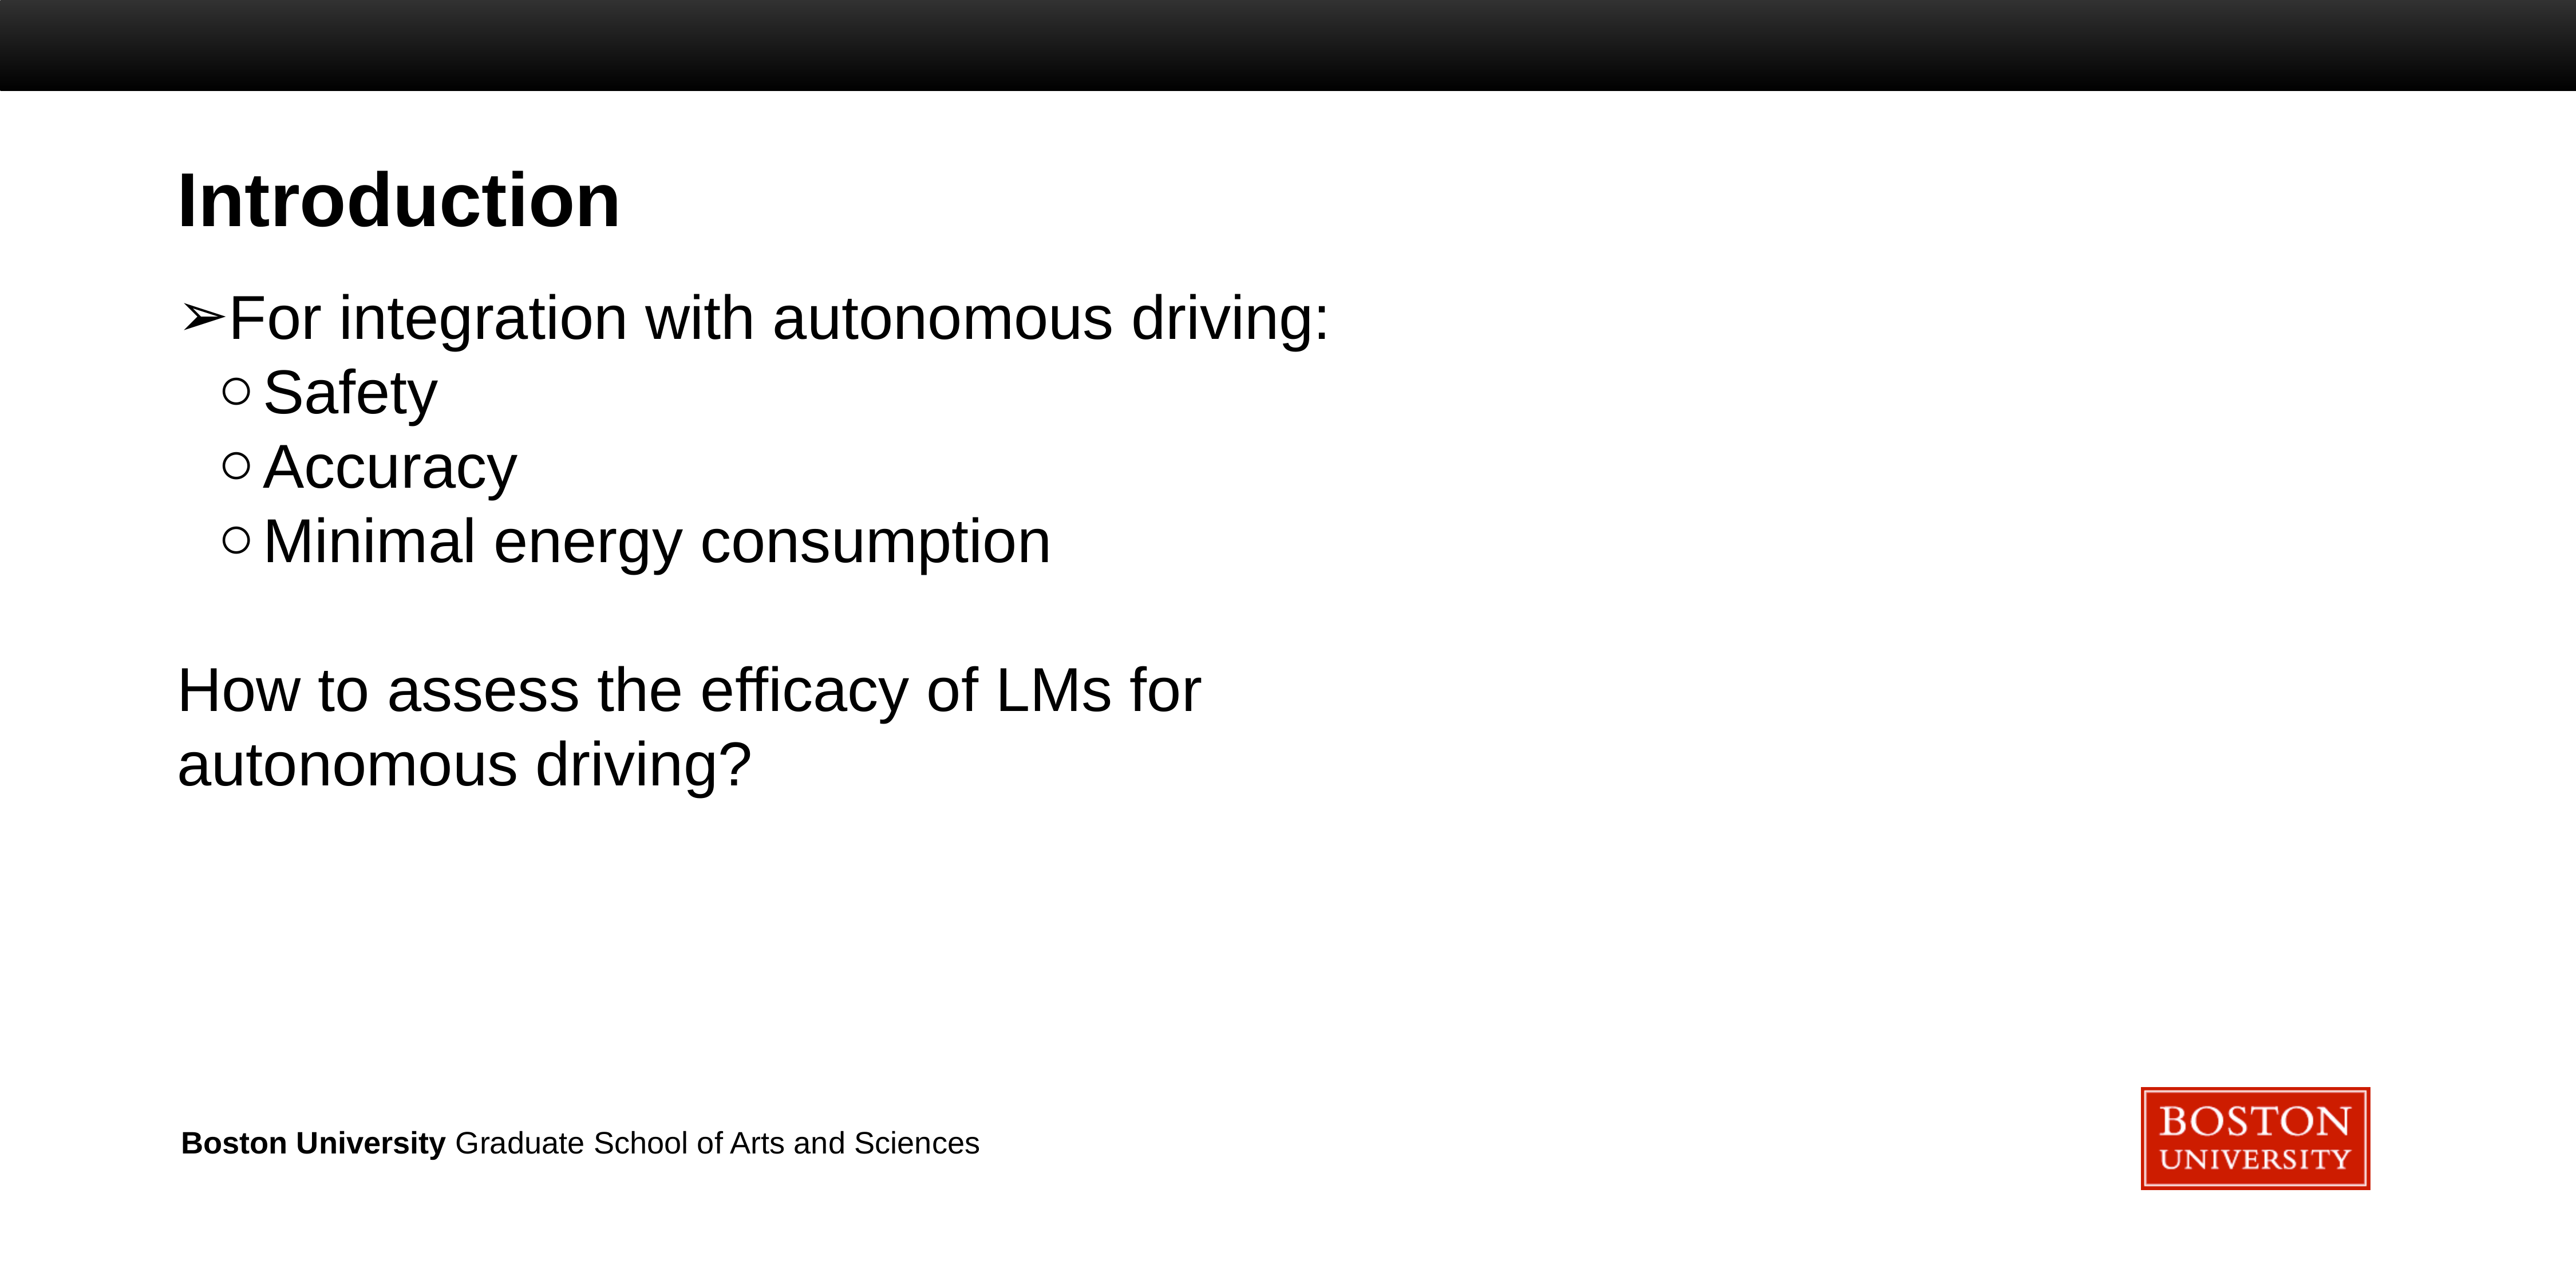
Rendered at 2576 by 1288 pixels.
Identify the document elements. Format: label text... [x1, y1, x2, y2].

title Introduction [177, 90, 2399, 302]
subtitle For integration with autonomous driving: Safety Accuracy Minimal energy consumption How to assess the efficacy of LMs for autonomous driving? [177, 164, 1381, 911]
picture [2141, 1087, 2370, 1190]
